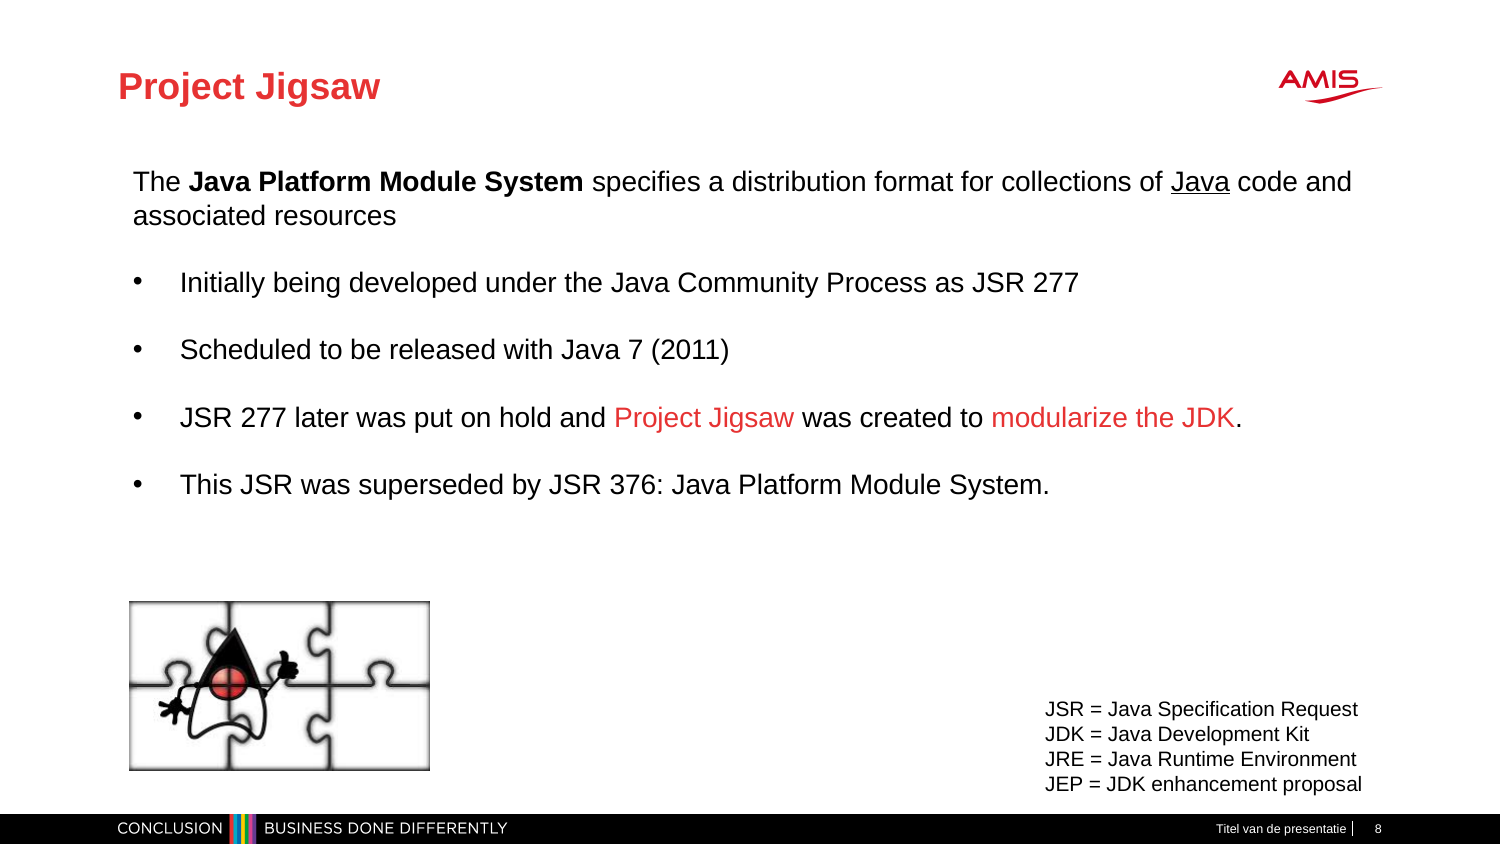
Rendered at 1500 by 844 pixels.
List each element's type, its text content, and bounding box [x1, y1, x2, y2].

picture [239, 814, 1500, 844]
picture [129, 601, 430, 771]
text_box The Java Platform Module System specifies a distribution format for collections of Java code and associated resources Initially being developed under the Java Community Process as JSR 277 Scheduled to be released with Java 7 (2011) JSR 277 later was put on hold and Project Jigsaw was created to modularize the JDK. This JSR was superseded by JSR 376: Java Platform Module System. [118, 155, 1392, 542]
picture [1205, 58, 1388, 106]
text_box JSR = Java Specification Request JDK = Java Development Kit JRE = Java Runtime Environment JEP = JDK enhancement proposal [1045, 695, 1417, 796]
title Project Jigsaw [118, 47, 1205, 130]
slide_number 8 [1358, 820, 1382, 839]
footer Titel van de presentatie [814, 820, 1347, 839]
picture [0, 814, 236, 844]
